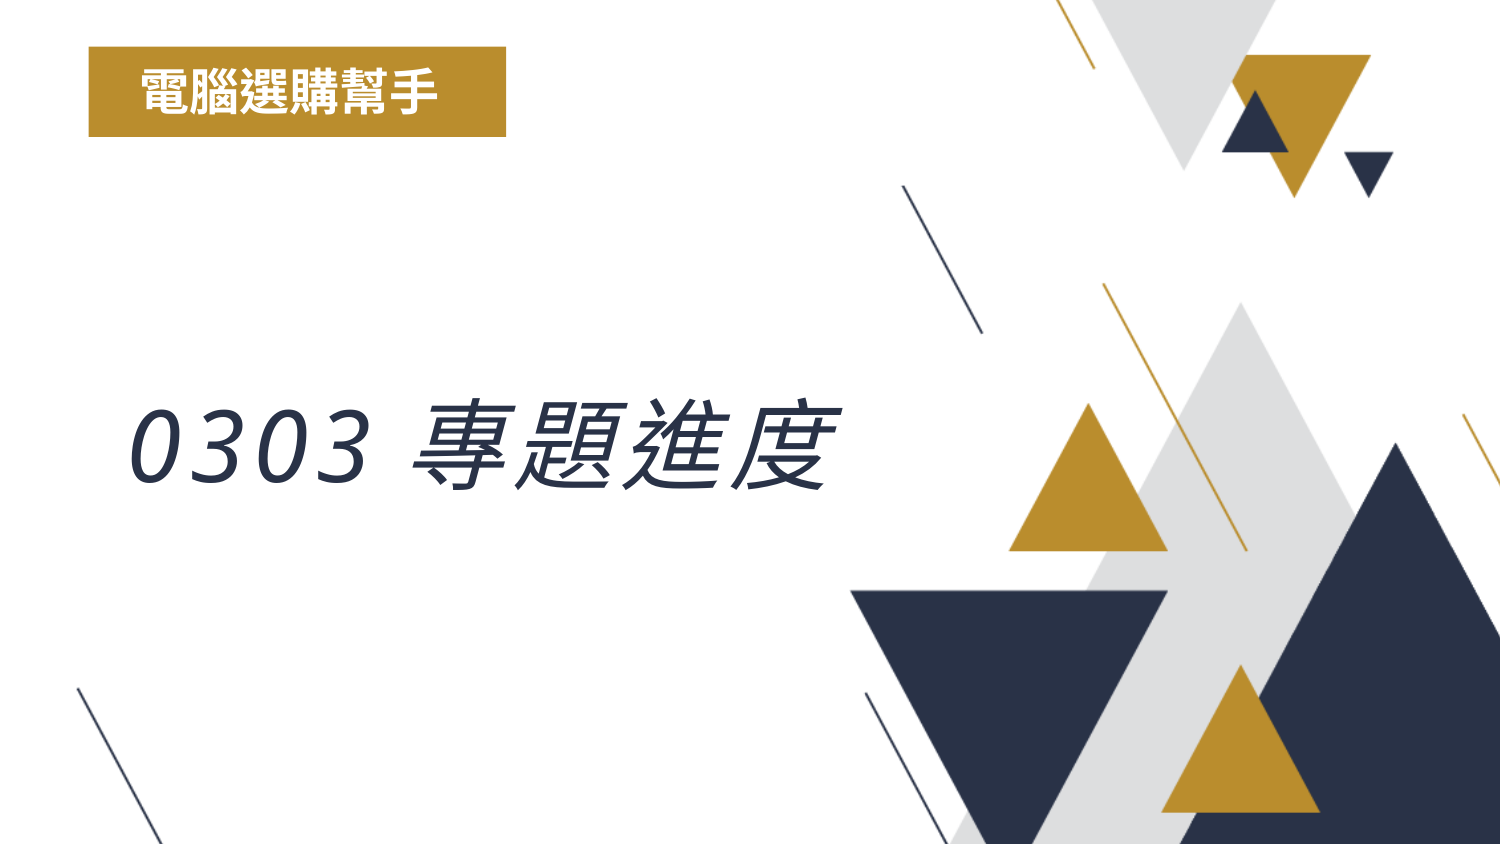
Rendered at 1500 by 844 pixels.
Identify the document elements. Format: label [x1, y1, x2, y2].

picture [0, 0, 1500, 844]
text_box [88, 46, 603, 137]
